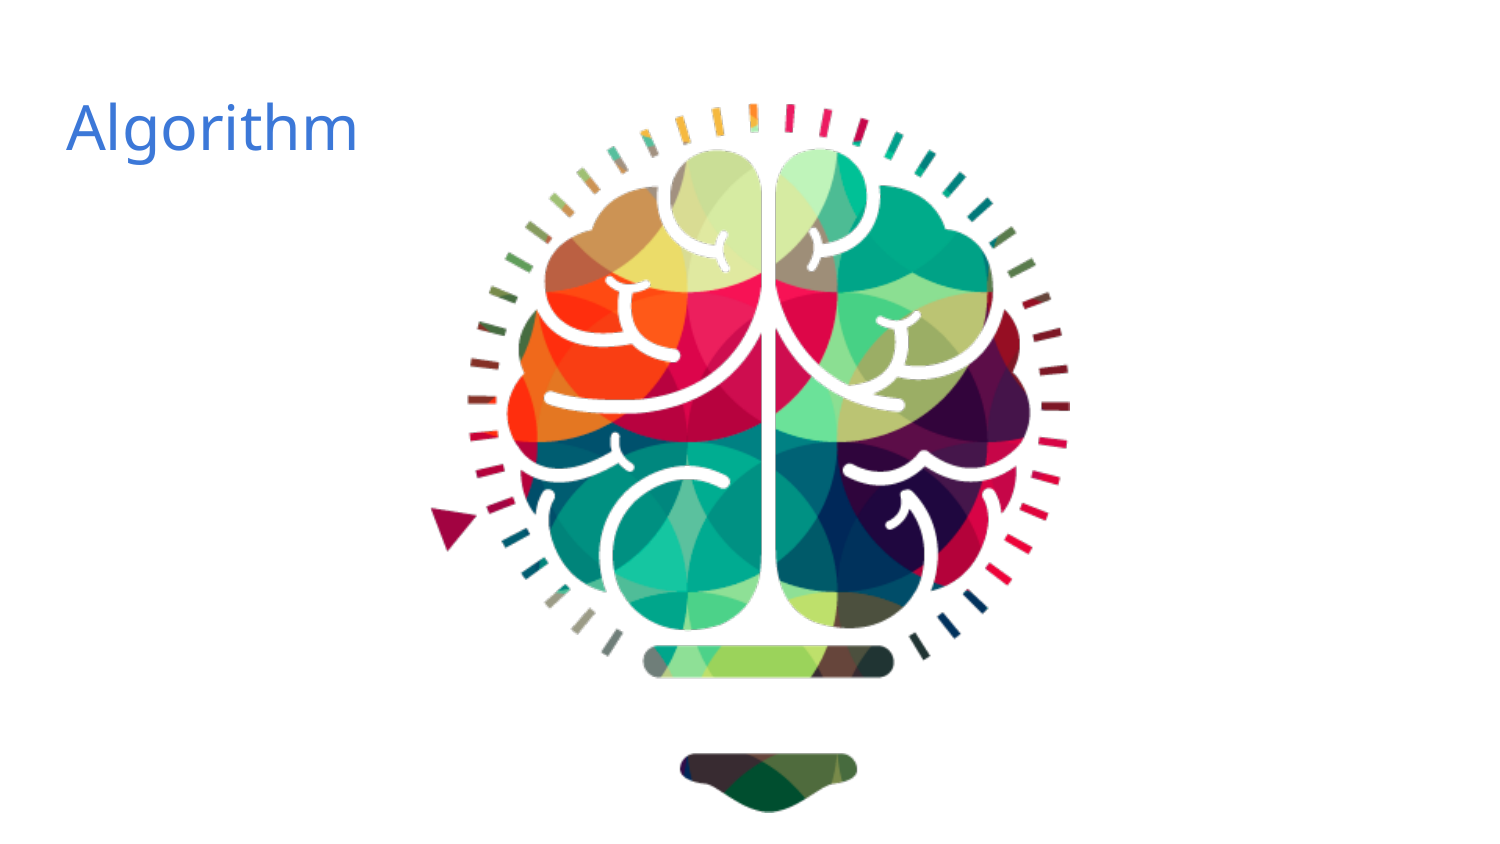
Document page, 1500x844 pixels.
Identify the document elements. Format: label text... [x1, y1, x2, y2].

picture [430, 103, 1070, 814]
title Algorithm [51, 72, 1449, 167]
